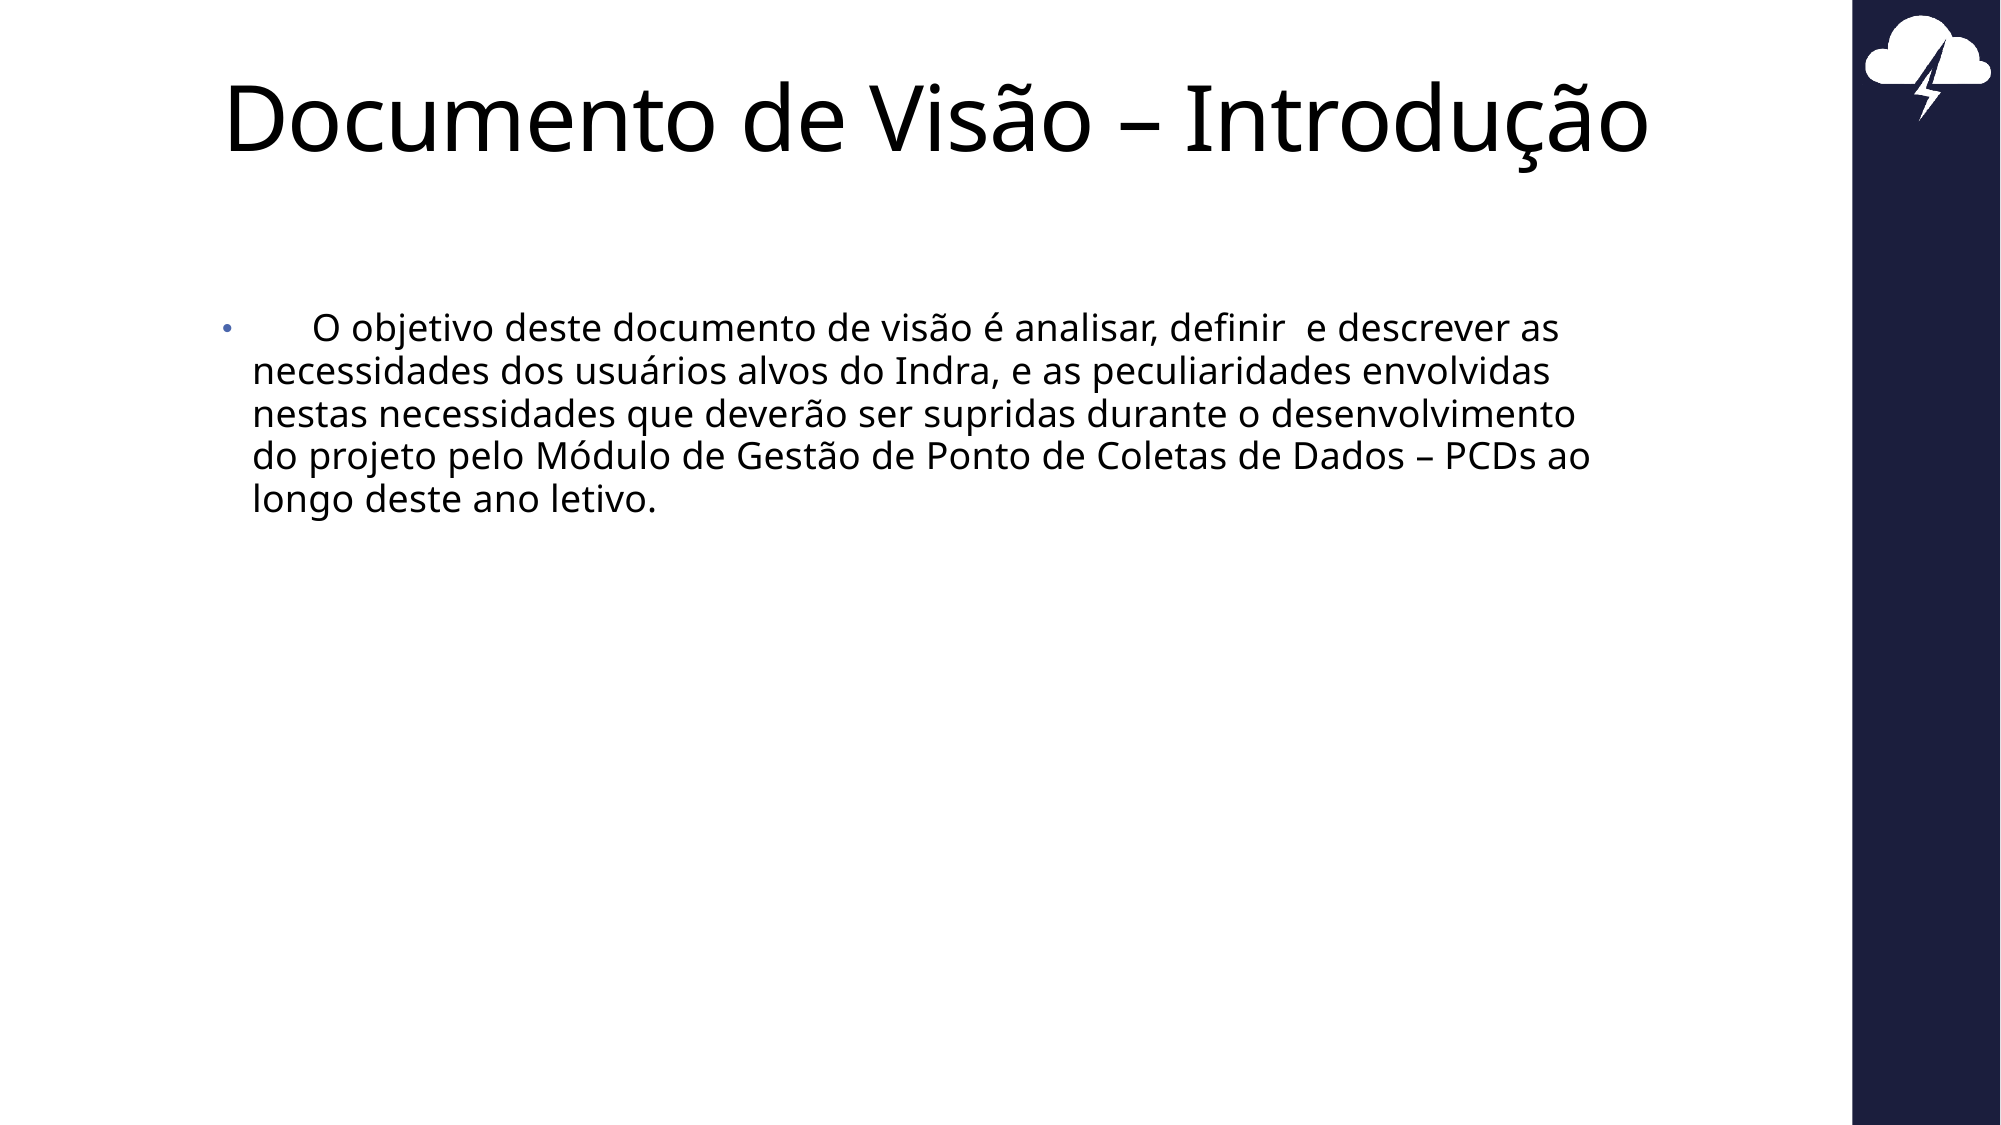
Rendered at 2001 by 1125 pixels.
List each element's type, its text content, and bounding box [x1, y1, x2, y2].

list O objetivo deste documento de visão é analisar, definir e descrever as necessidades dos usuários alvos do Indra, e as peculiaridades envolvidas nestas necessidades que deverão ser supridas durante o desenvolvimento do projeto pelo Módulo de Gestão de Ponto de Coletas de Dados – PCDs ao longo deste ano letivo. [206, 299, 1617, 1014]
title Documento de Visão – Introdução [206, 53, 1797, 180]
picture [1861, 11, 1993, 126]
